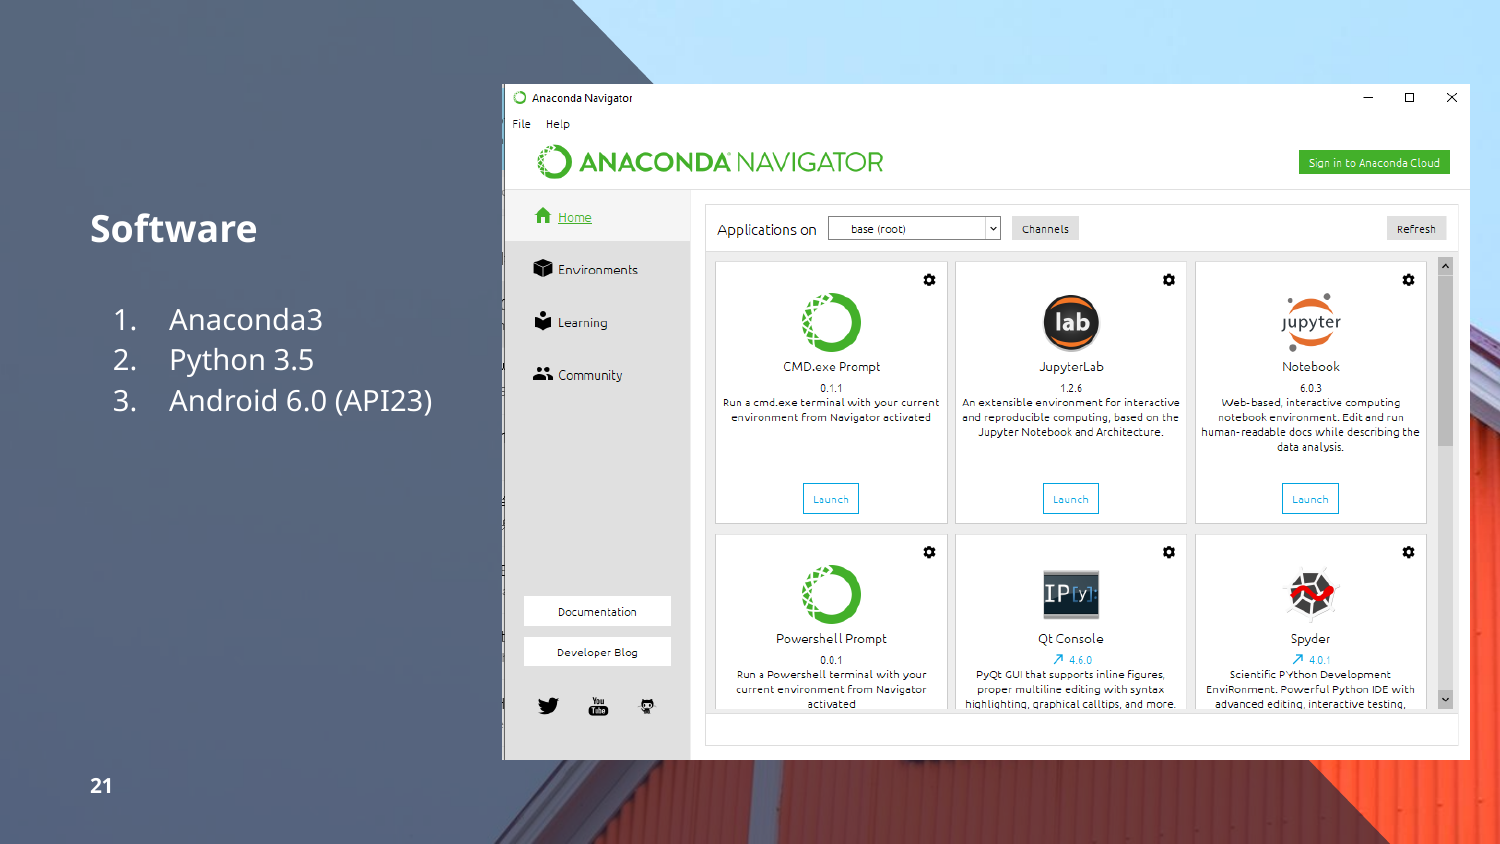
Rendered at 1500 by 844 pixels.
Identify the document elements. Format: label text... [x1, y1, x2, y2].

title Software [75, 161, 467, 265]
picture [502, 0, 1500, 844]
slide_number 21 [75, 766, 165, 807]
list Anaconda3 Python 3.5 Android 6.0 (API23) [75, 281, 466, 731]
